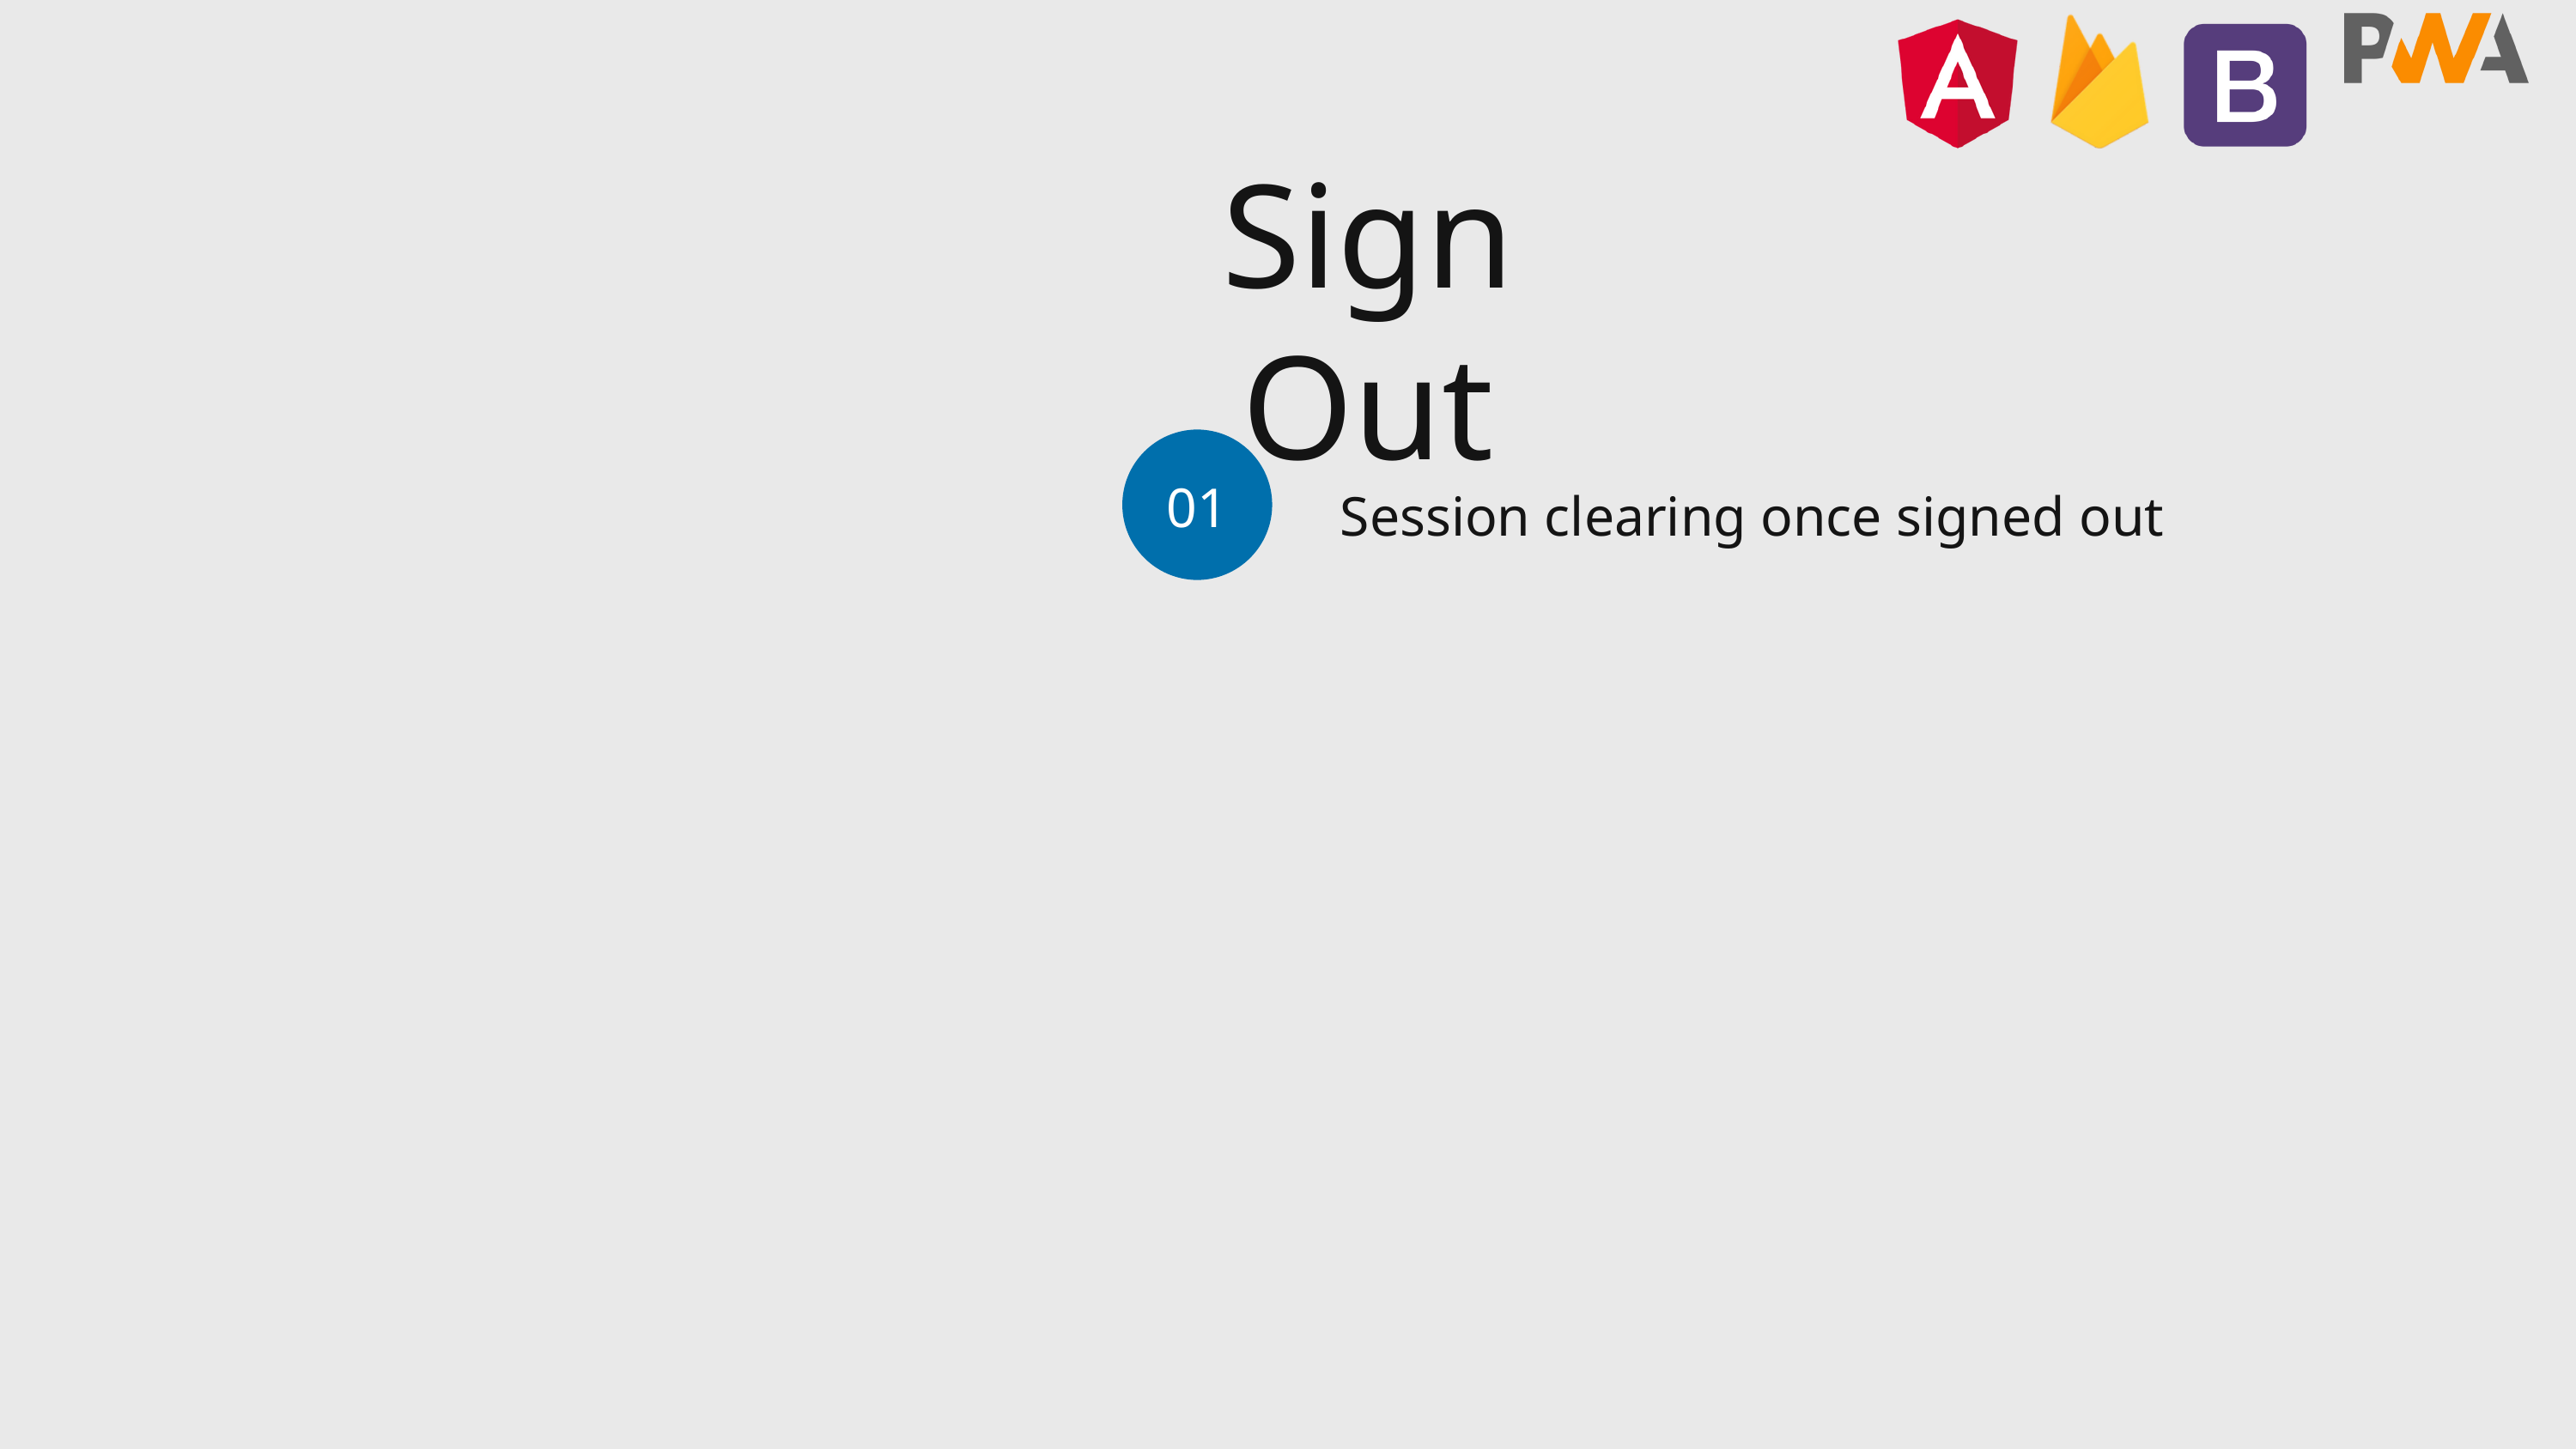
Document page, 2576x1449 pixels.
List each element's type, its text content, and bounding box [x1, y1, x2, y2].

text_box Sign Out [1081, 144, 1656, 488]
text_box Session clearing once signed out [1340, 476, 2178, 547]
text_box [1121, 429, 1273, 580]
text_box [1877, 0, 2530, 161]
